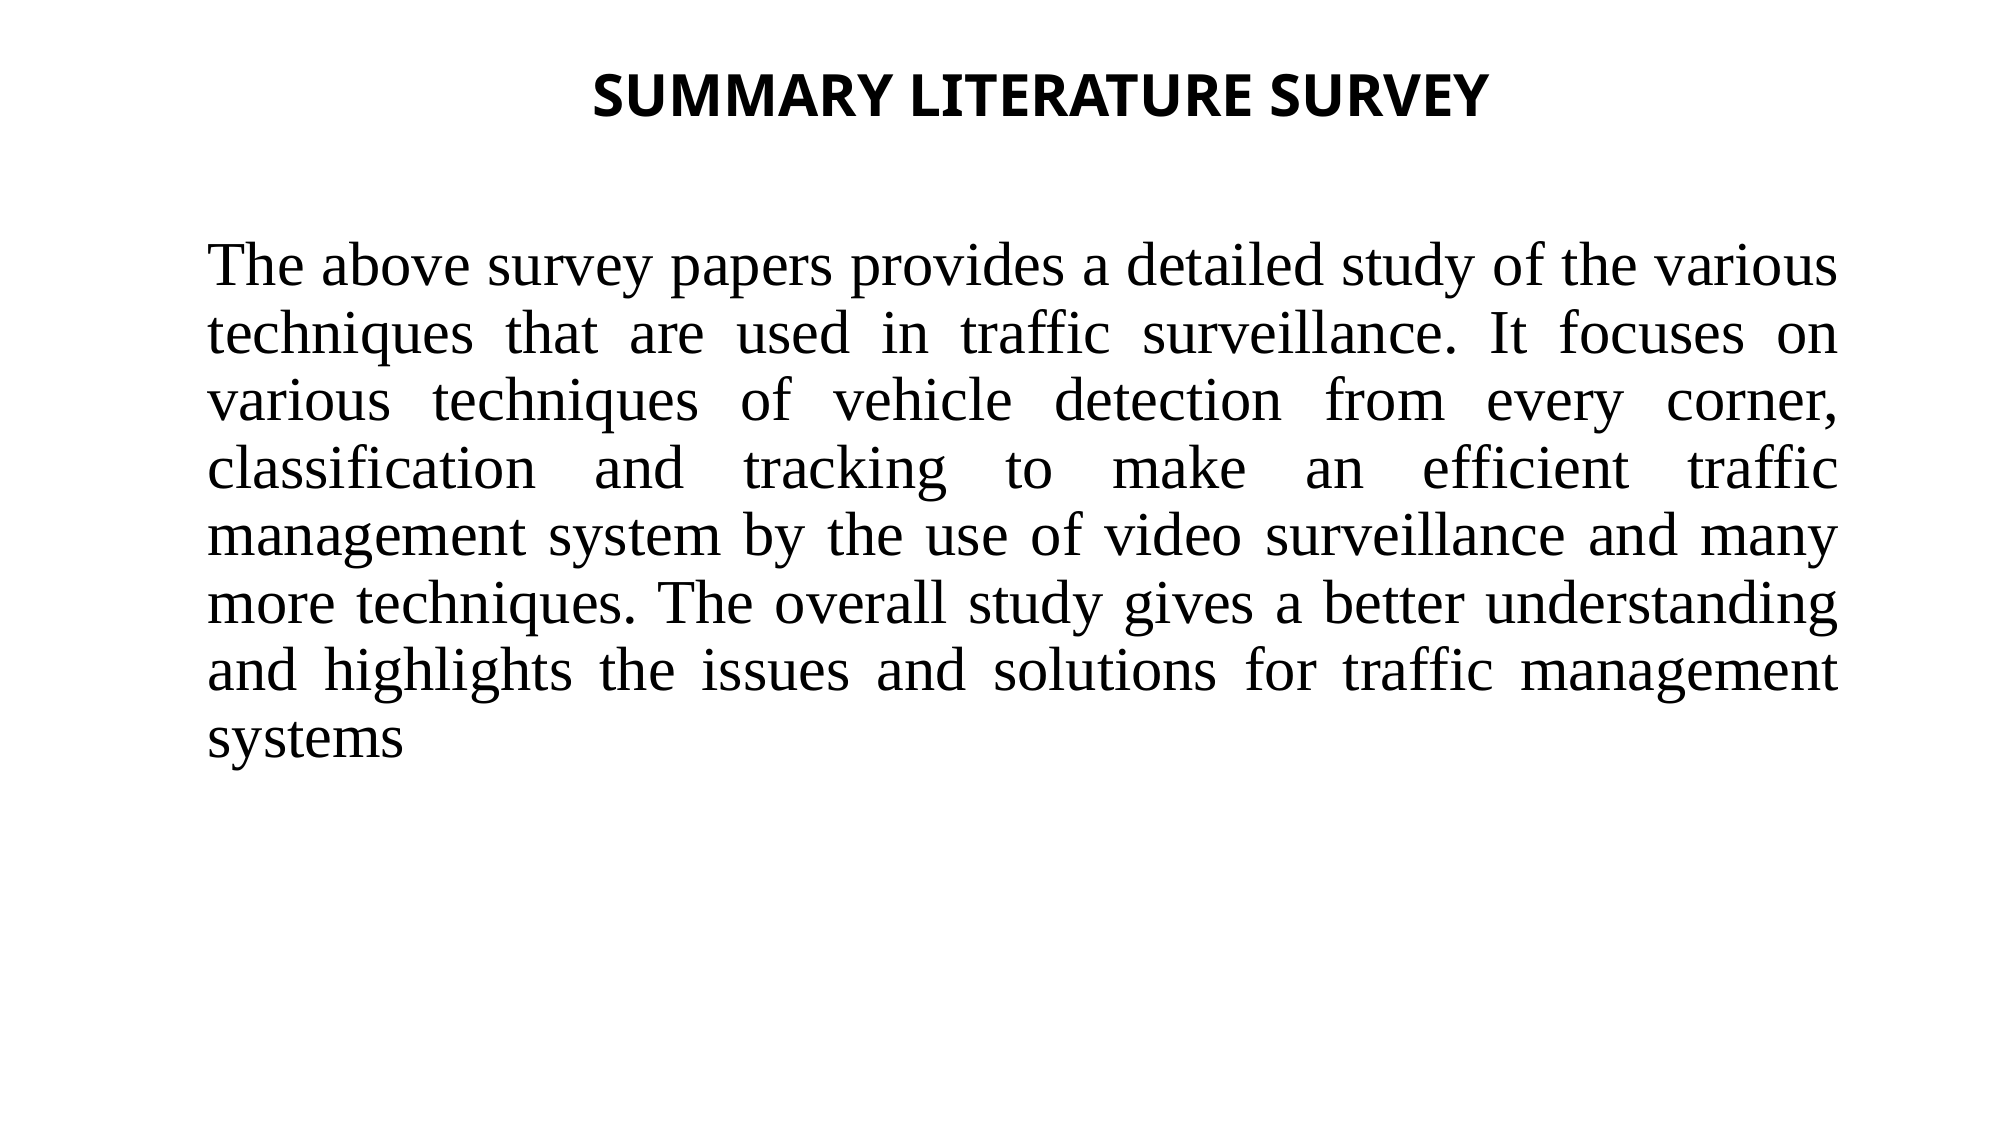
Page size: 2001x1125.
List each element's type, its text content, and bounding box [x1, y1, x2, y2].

text_box SUMMARY LITERATURE SURVEY [468, 51, 1615, 136]
list The above survey papers provides a detailed study of the various techniques that are used in traffic surveillance. It focuses on various techniques of vehicle detection from every corner, classification and tracking to make an efficient traffic management system by the use of video surveillance and many more techniques. The overall study gives a better understanding and highlights the issues and solutions for traffic management systems [192, 224, 1856, 1106]
